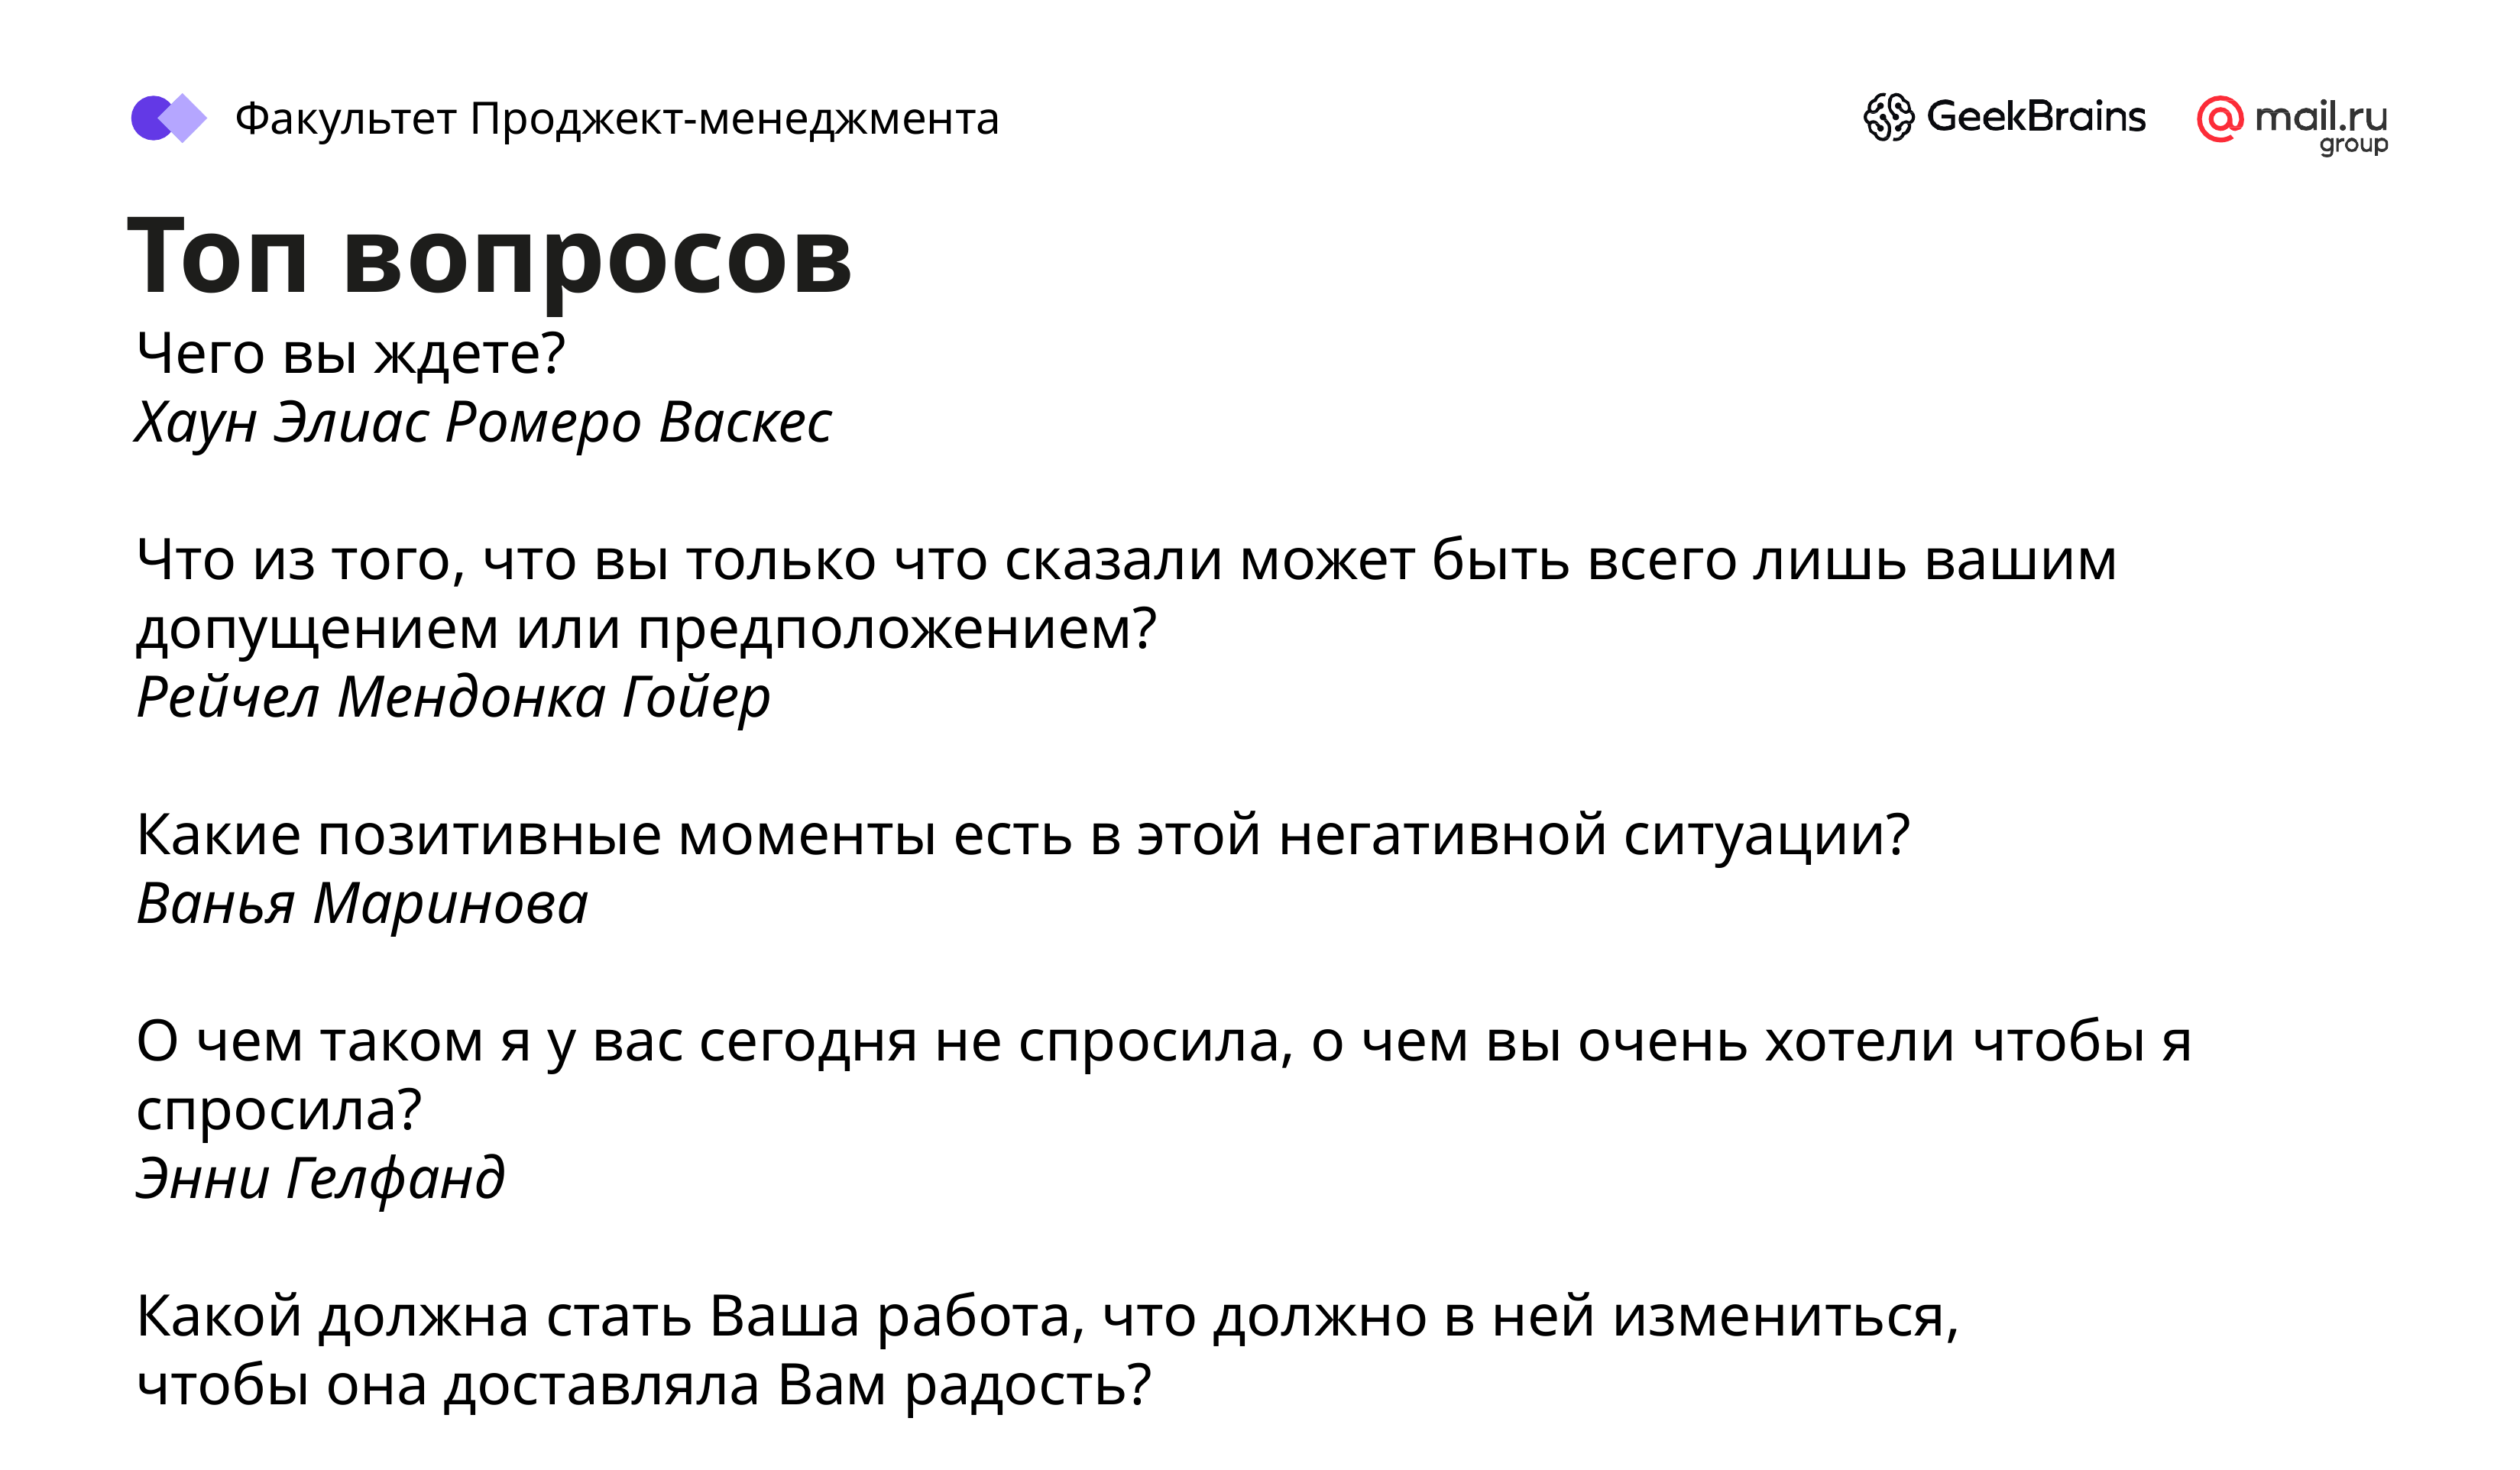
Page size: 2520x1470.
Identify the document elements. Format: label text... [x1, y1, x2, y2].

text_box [1863, 92, 2389, 157]
text_box Факультет Проджект-менеджмента [223, 78, 1807, 151]
title Топ вопросов [124, 175, 2441, 322]
text_box Чего вы ждете? Хаун Элиас Ромеро Васкес Что из того, что вы только что сказали может быть всего лишь вашим допущением или предположением? Рейчел Мендонка Гойер Какие позитивные моменты есть в этой негативной ситуации? Ванья Маринова О чем таком я у вас сегодня не спросила, о чем вы очень хотели чтобы я спросила? Энни Гелфанд Какой должна стать Ваша работа, что должно в ней измениться, чтобы она доставляла Вам радость? [124, 310, 2396, 1422]
text_box [157, 92, 208, 144]
text_box [131, 96, 171, 141]
